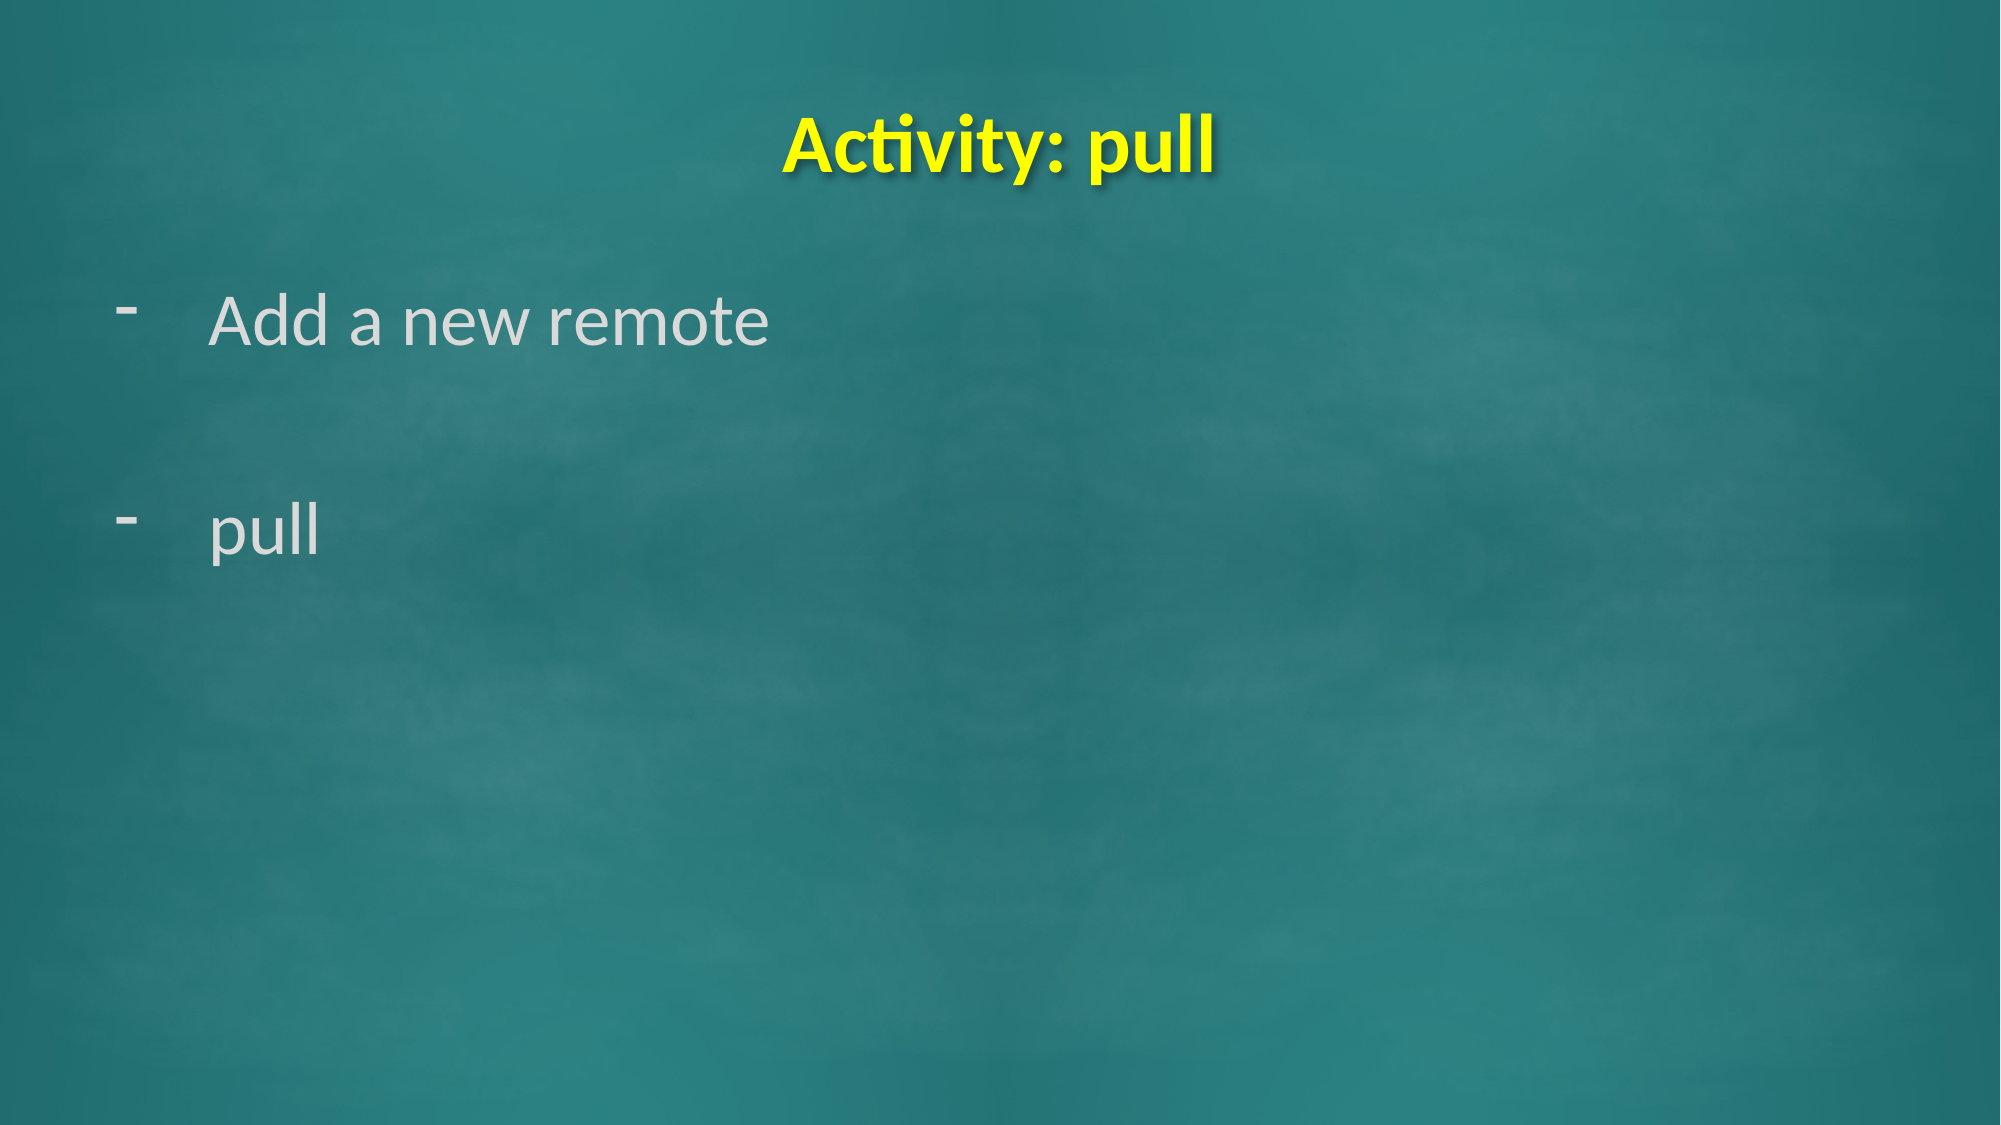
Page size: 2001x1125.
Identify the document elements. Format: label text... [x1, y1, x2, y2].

picture [0, 0, 2001, 1125]
list Add a new remote pull [99, 262, 1900, 1005]
title Activity: pull [99, 45, 1900, 233]
